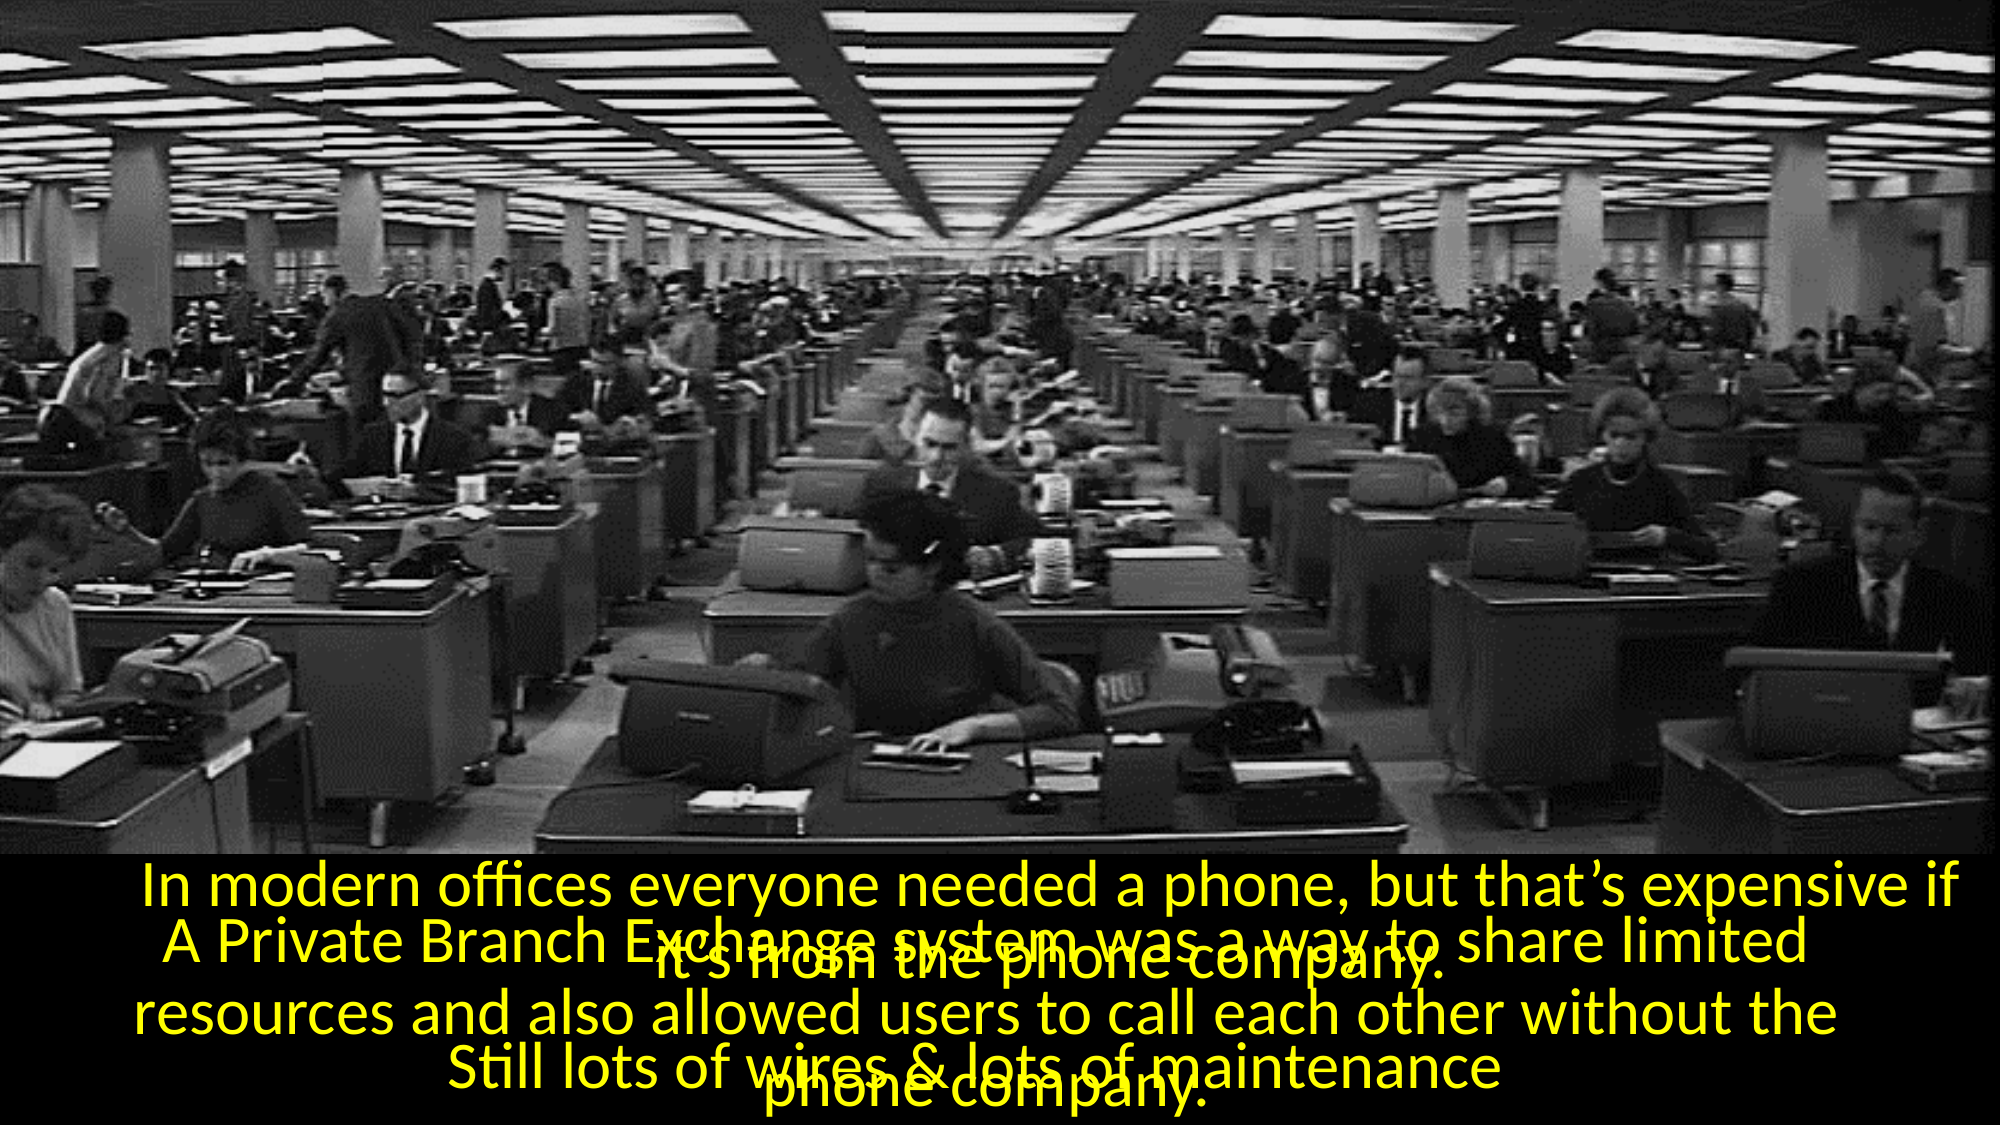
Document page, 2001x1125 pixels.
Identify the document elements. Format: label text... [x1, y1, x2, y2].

text_box A Private Branch Exchange system was a way to share limited resources and also allowed users to call each other without the phone company. [42, 897, 1931, 1004]
text_box In modern offices everyone needed a phone, but that’s expensive if it’s from the phone company. [106, 854, 1995, 949]
list Still lots of wires & lots of maintenance [31, 1023, 1920, 1093]
picture [0, 0, 1995, 854]
